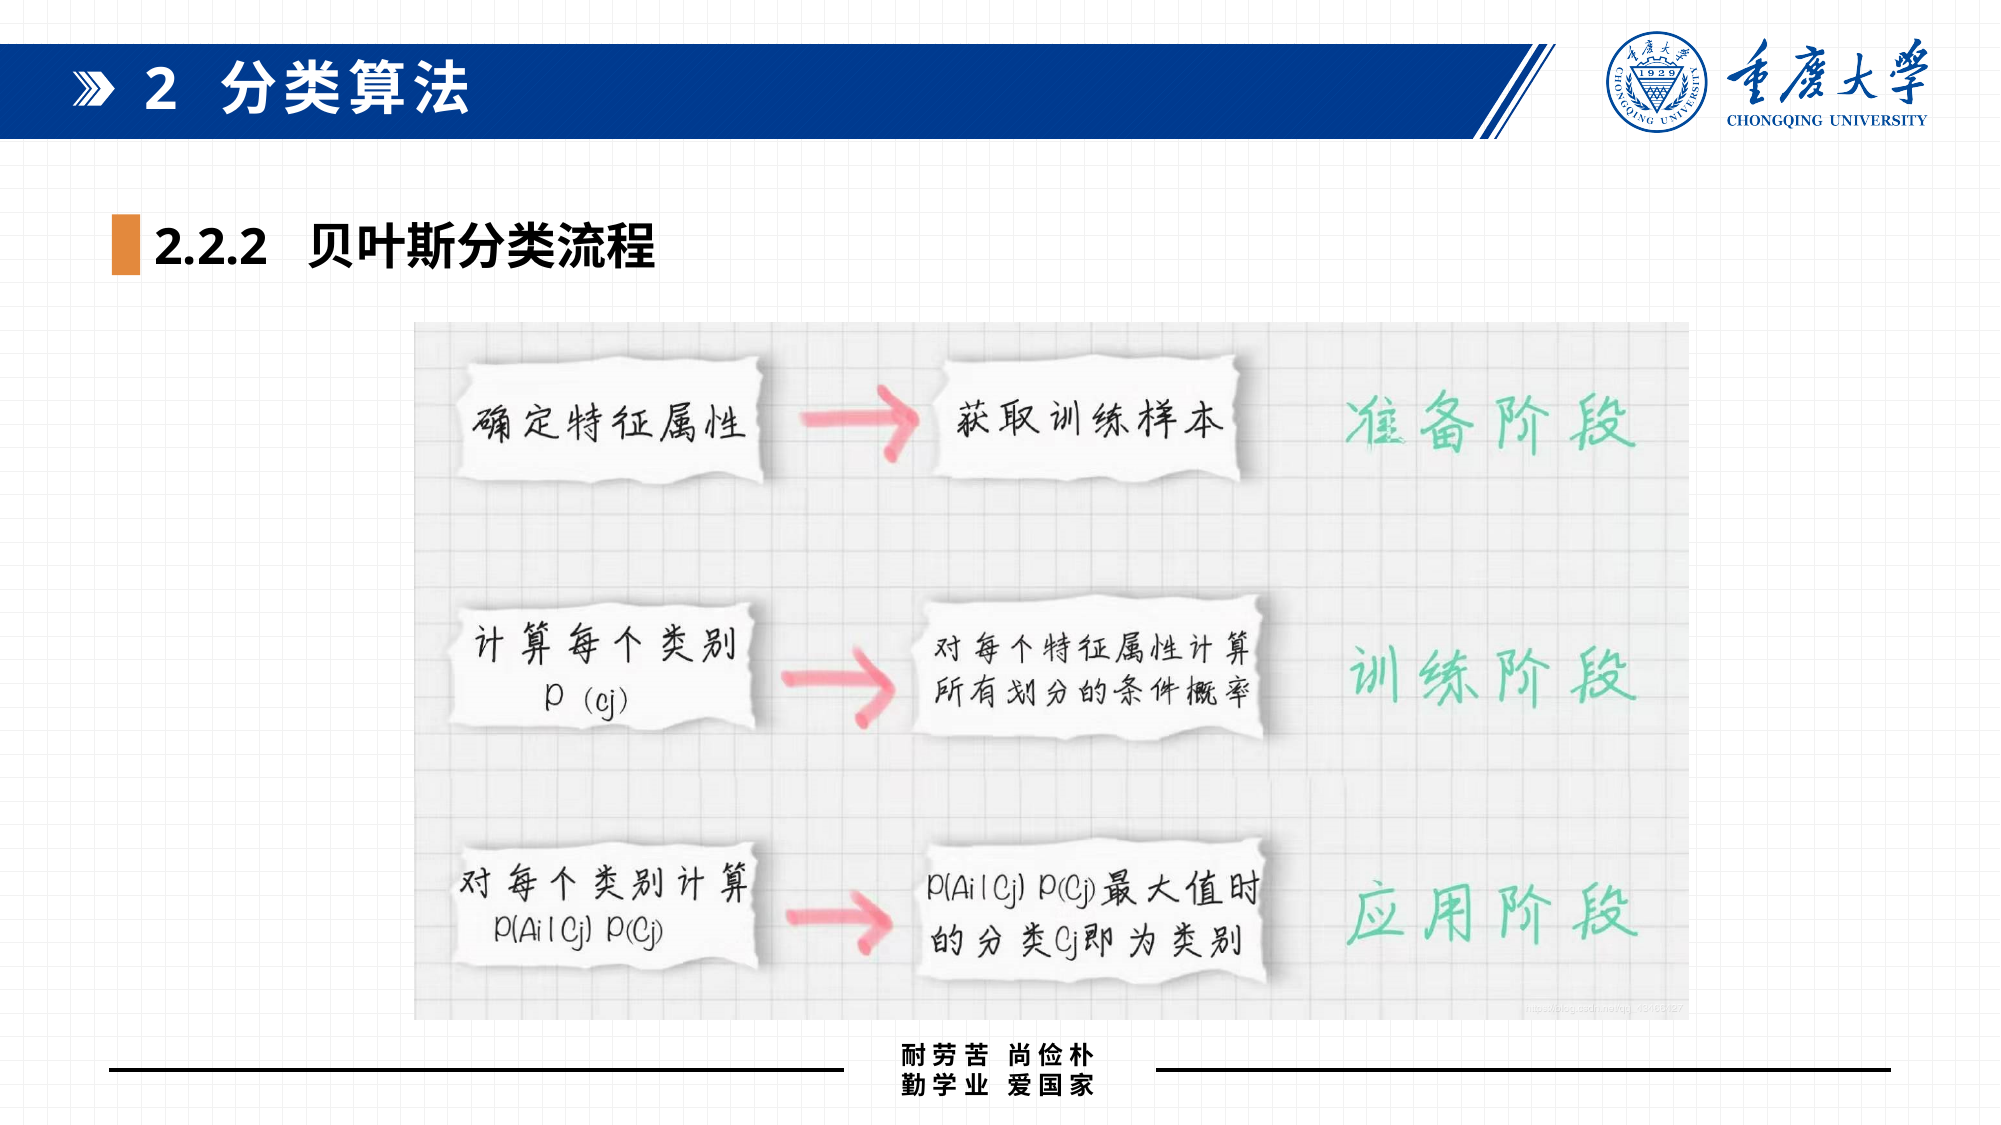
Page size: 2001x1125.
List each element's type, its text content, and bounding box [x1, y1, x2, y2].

picture [1606, 31, 1928, 133]
picture [414, 322, 1689, 1020]
list 2.2.2 贝叶斯分类流程 [139, 213, 1891, 275]
list 2 分类算法 [108, 51, 1356, 136]
